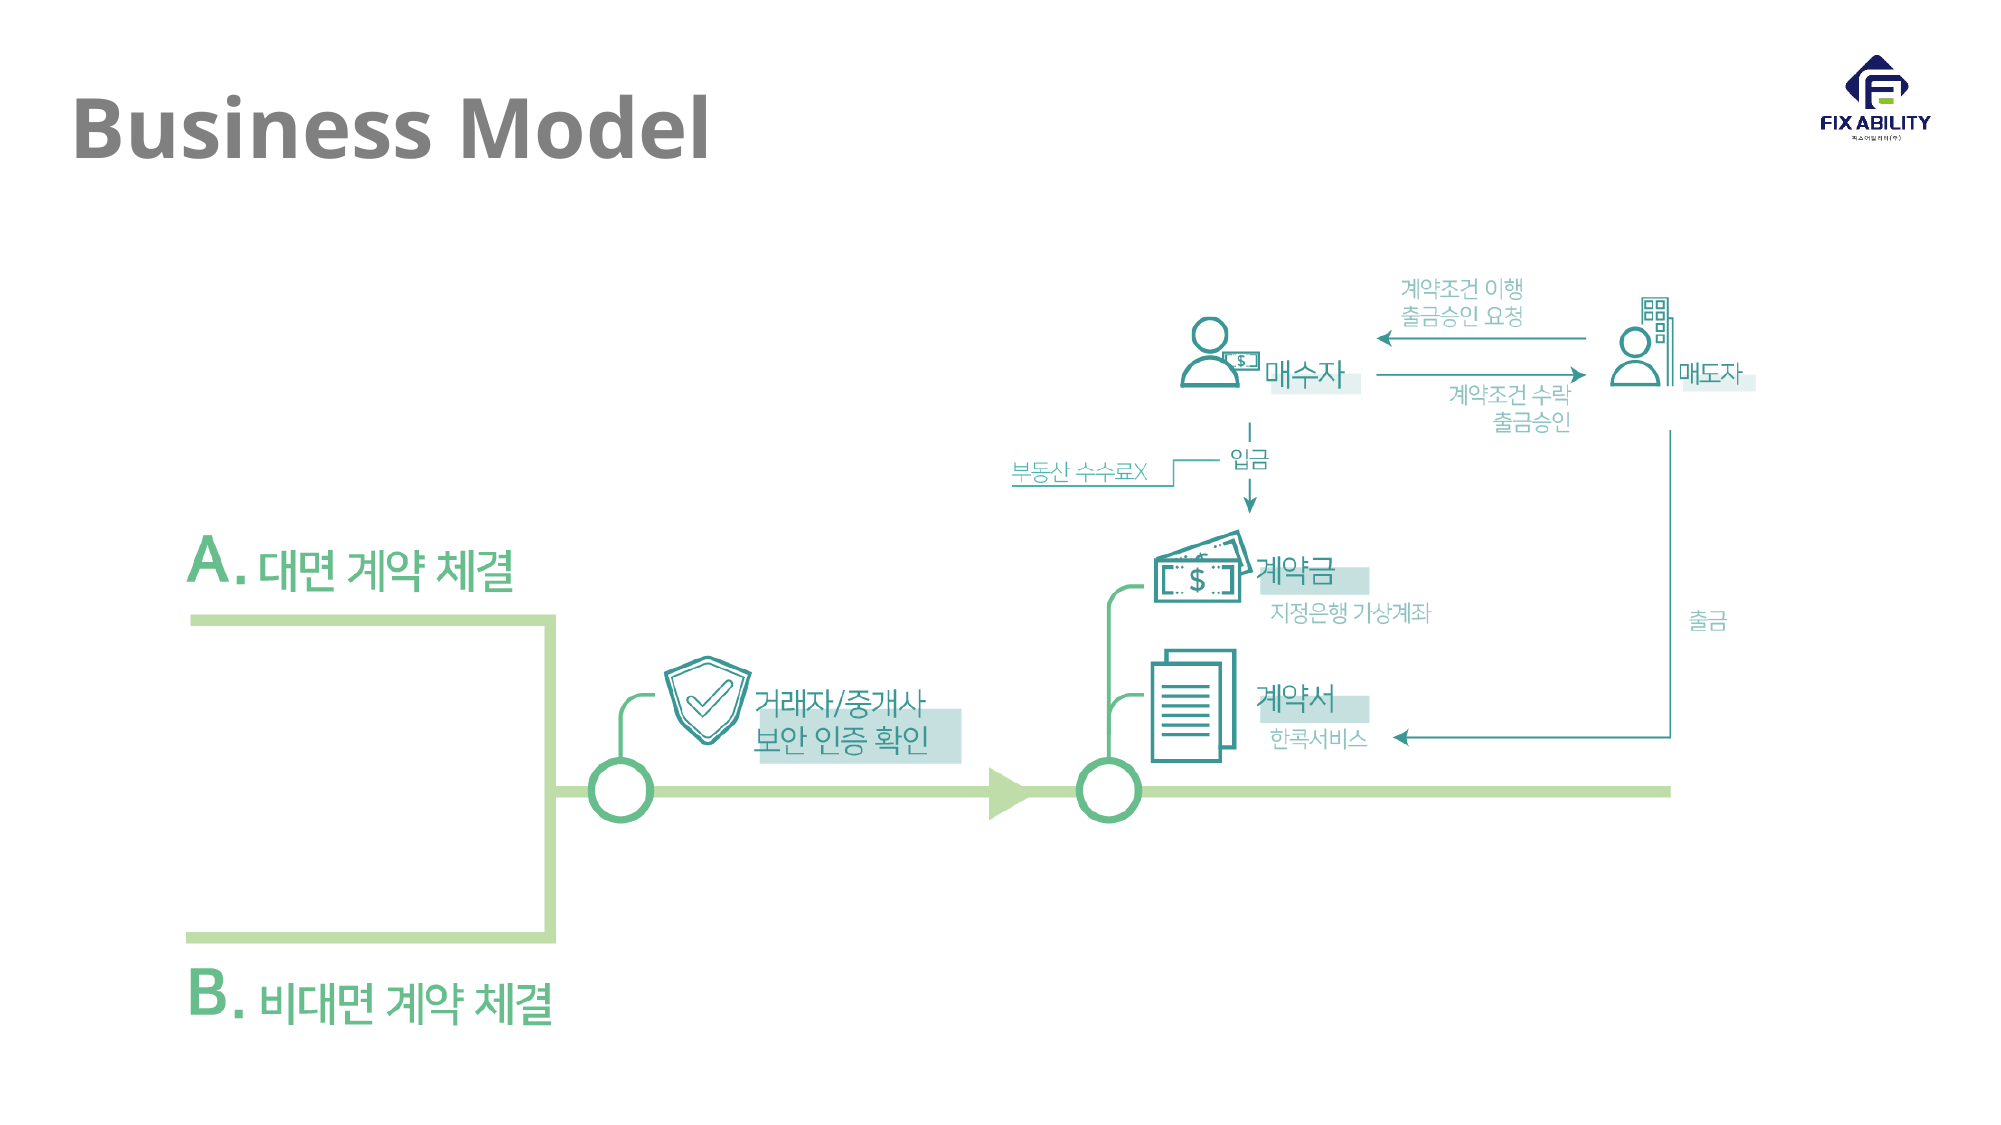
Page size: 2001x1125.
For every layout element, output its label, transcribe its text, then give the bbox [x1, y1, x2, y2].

picture [184, 278, 1756, 1030]
text_box Business Model [54, 50, 812, 201]
picture [1821, 54, 1931, 141]
